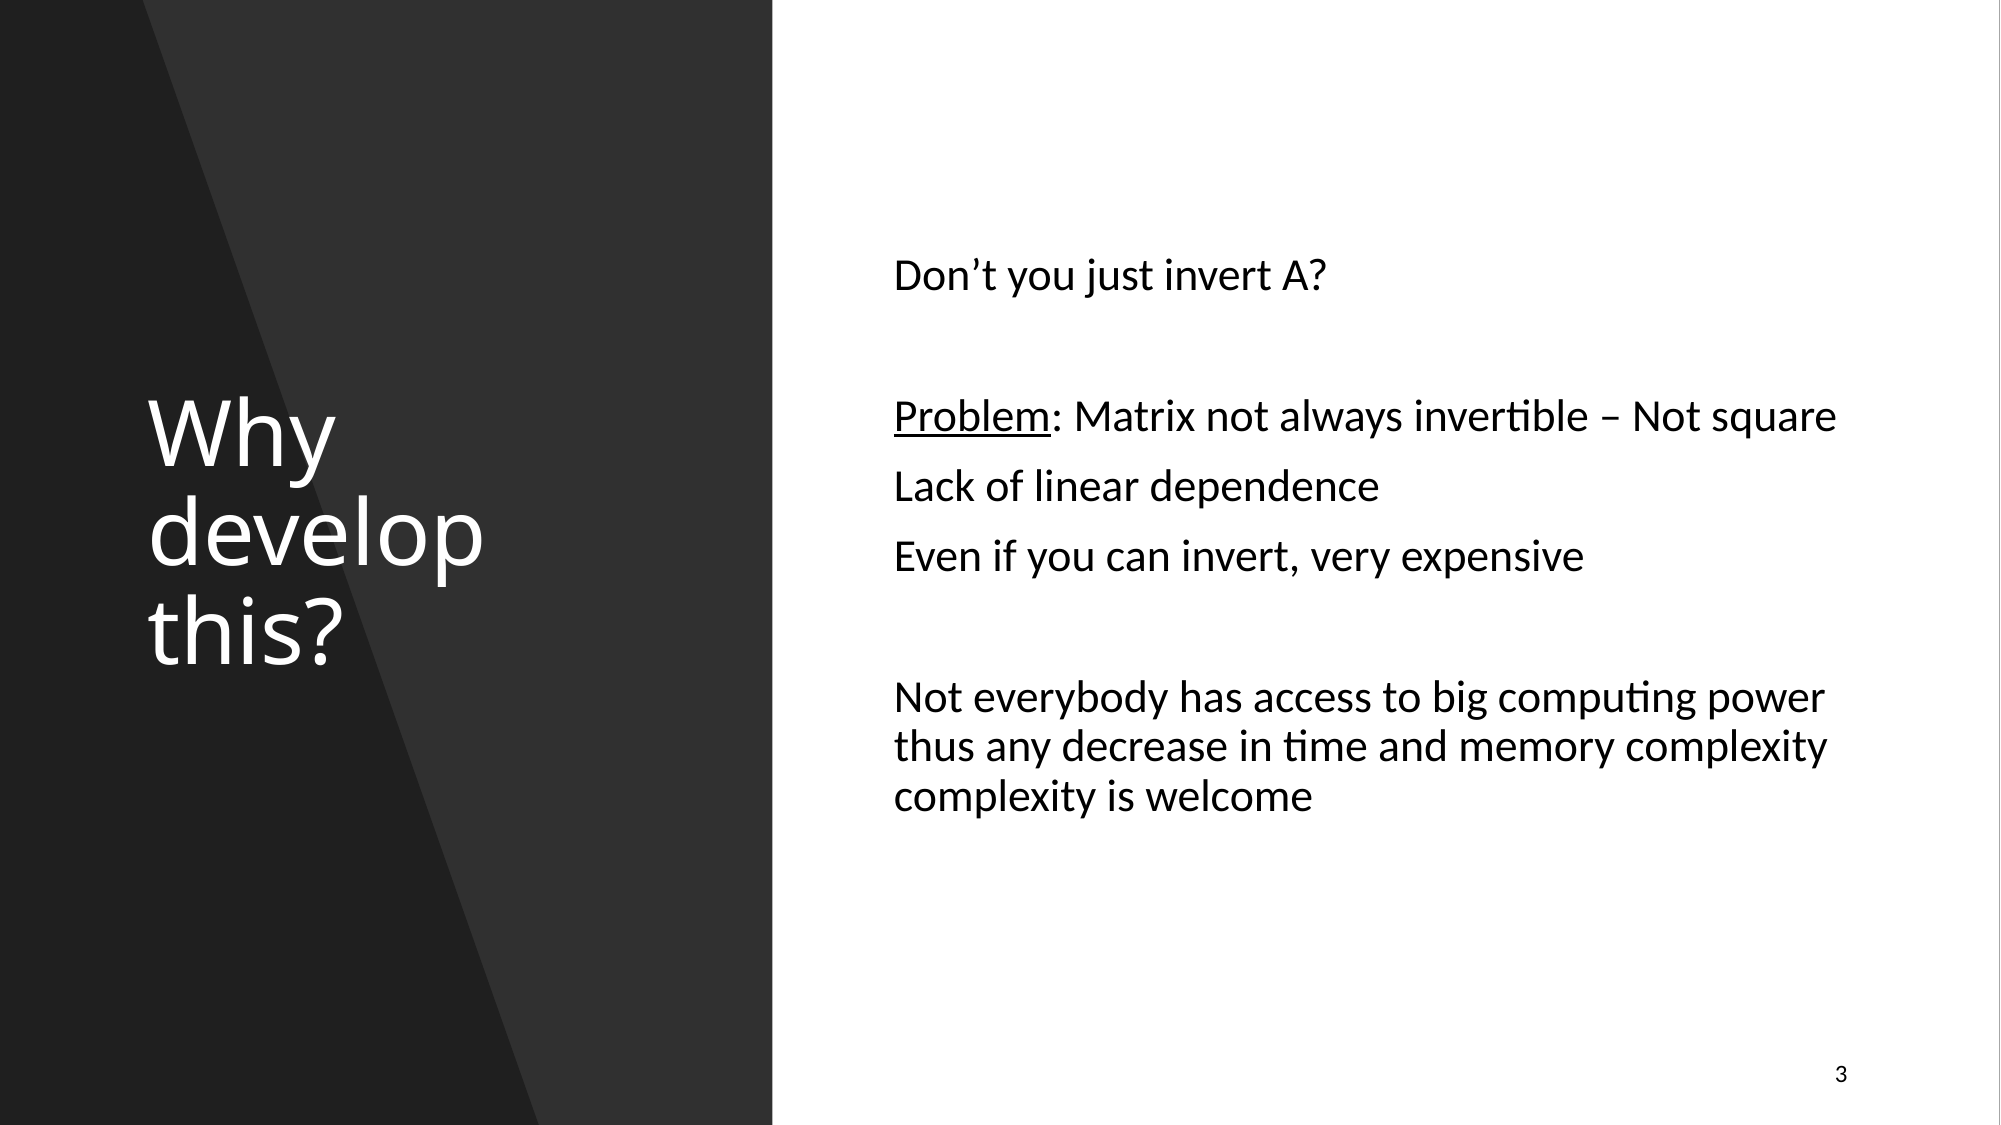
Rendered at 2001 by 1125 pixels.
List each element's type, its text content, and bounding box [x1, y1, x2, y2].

text_box [773, 0, 2000, 1125]
slide_number 3 [1412, 1042, 1863, 1103]
list Don’t you just invert A? Problem: Matrix not always invertible – Not square Lack of linear dependence Even if you can invert, very expensive Not everybody has access to big computing power thus any decrease in time and memory complexity complexity is welcome [878, 105, 1868, 967]
text_box [145, 0, 773, 1125]
title Why develop this? [131, 105, 671, 967]
text_box [0, 0, 540, 1125]
